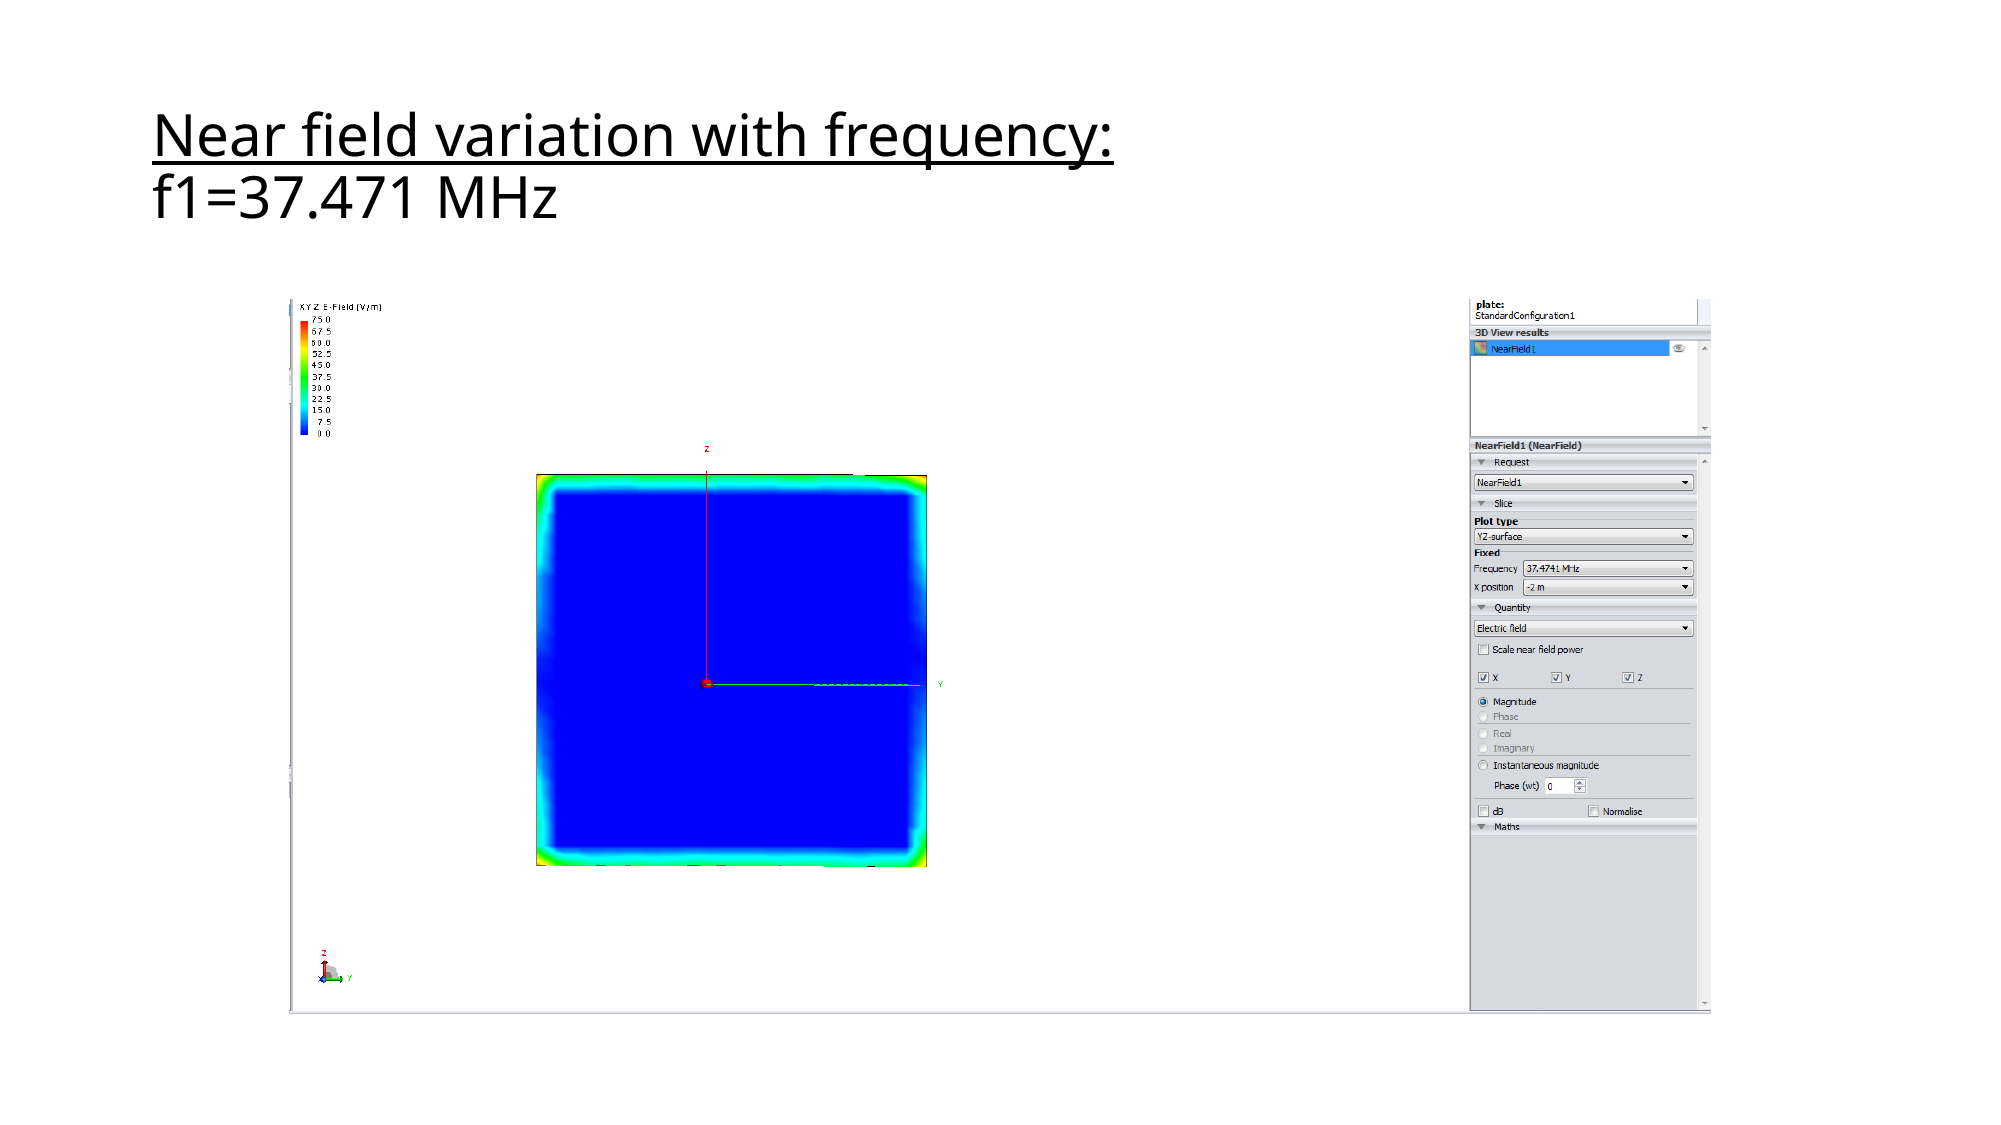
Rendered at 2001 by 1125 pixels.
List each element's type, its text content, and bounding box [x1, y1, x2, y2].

title Near field variation with frequency: f1=37.471 MHz [137, 59, 1863, 278]
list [289, 299, 1711, 1014]
